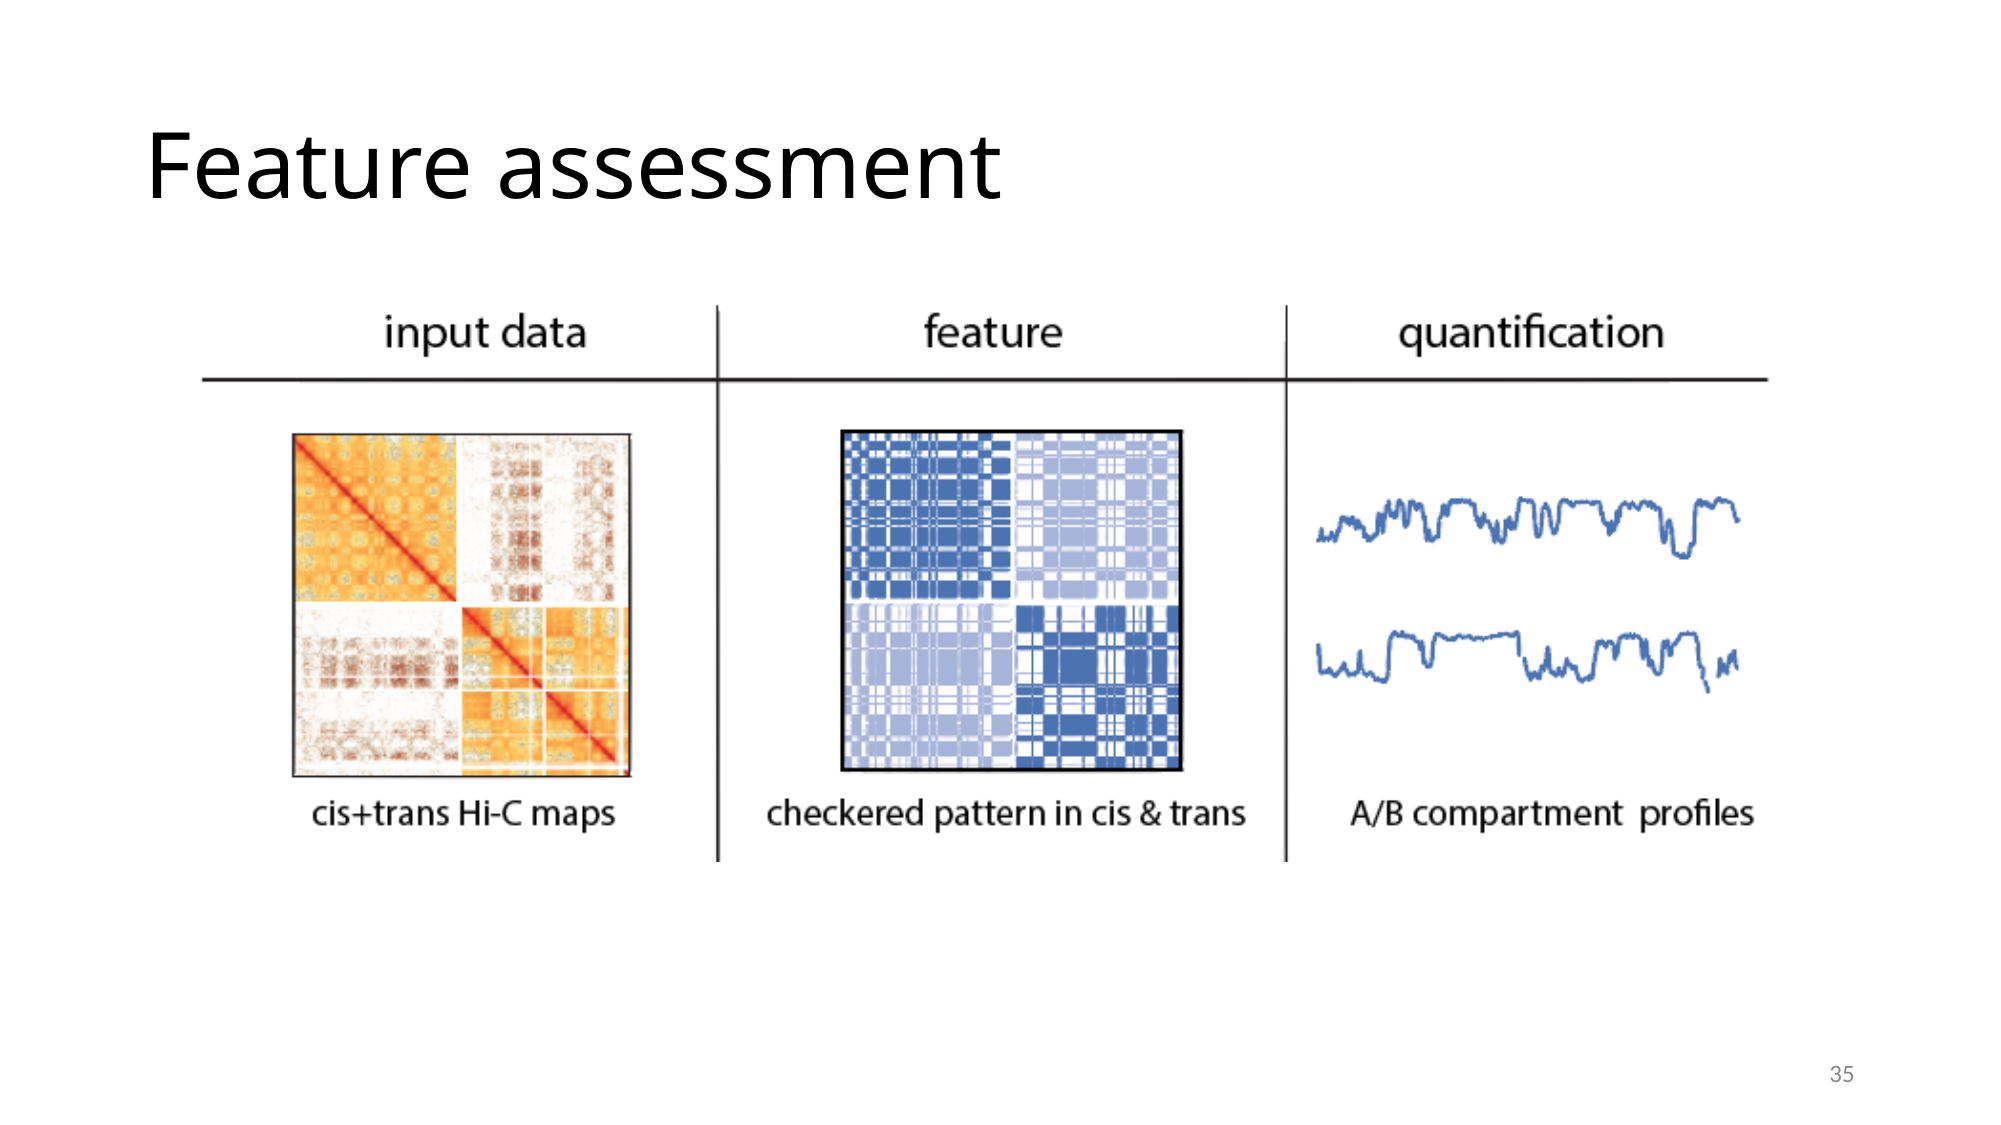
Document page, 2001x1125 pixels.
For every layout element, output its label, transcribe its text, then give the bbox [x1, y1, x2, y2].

picture [174, 276, 1781, 862]
title Feature assessment [136, 59, 1863, 278]
slide_number 35 [1818, 1050, 1863, 1096]
